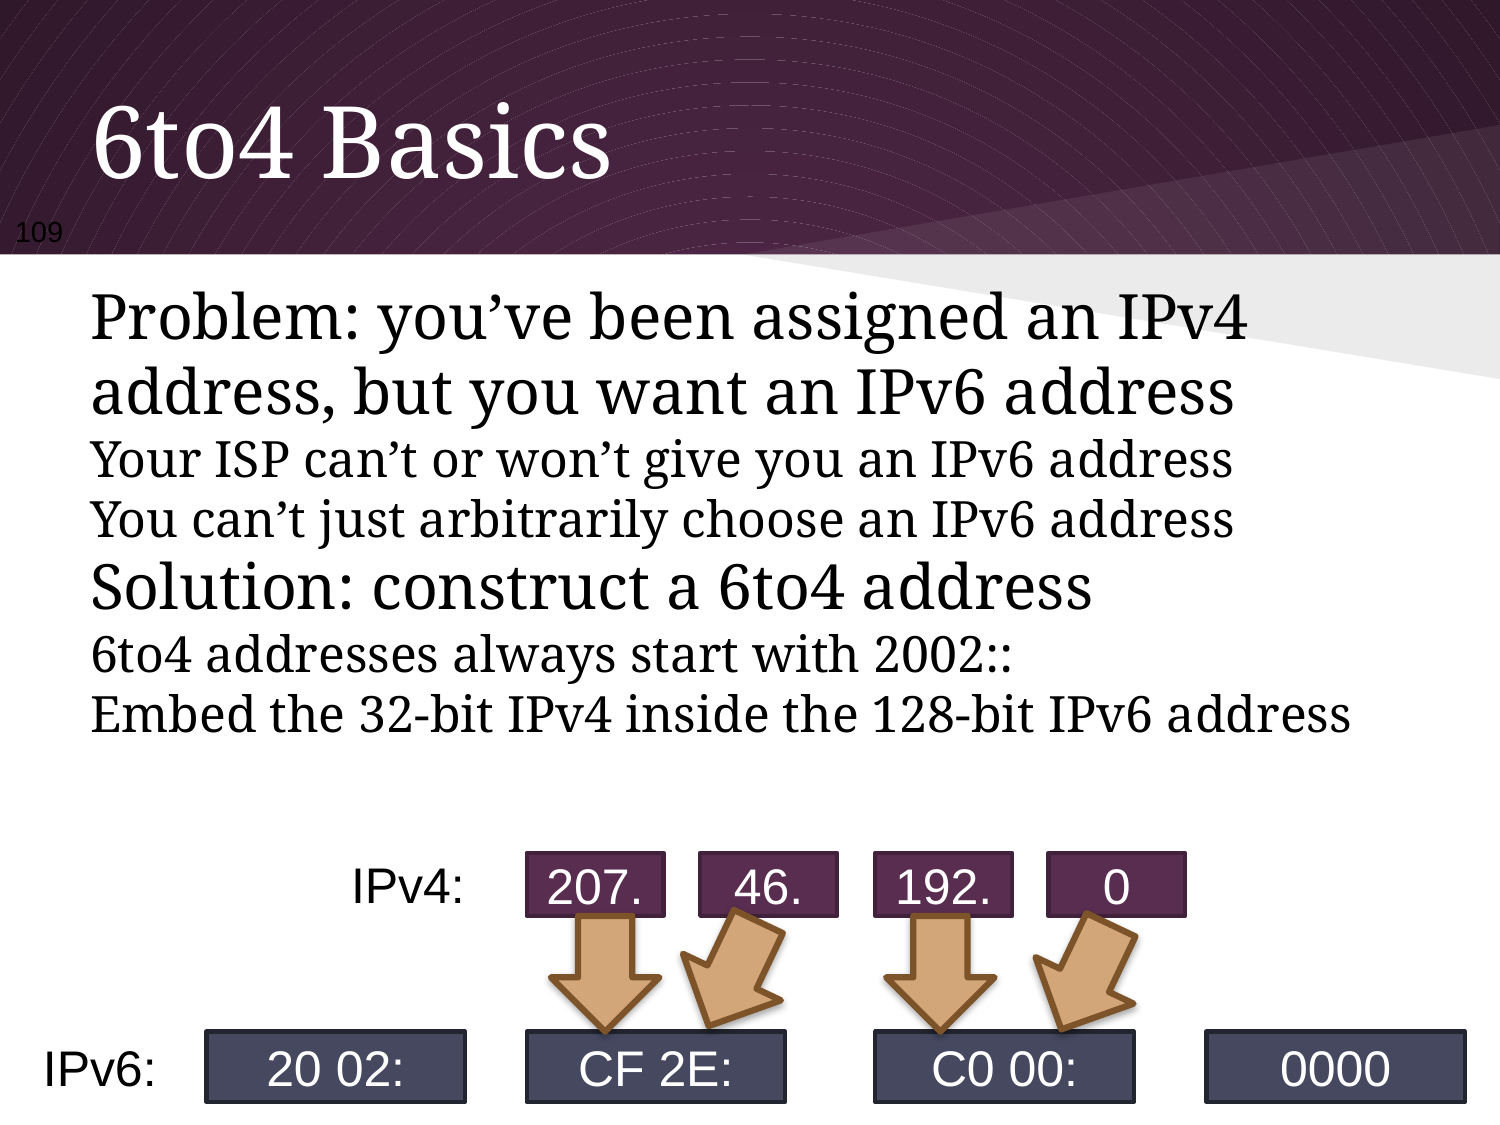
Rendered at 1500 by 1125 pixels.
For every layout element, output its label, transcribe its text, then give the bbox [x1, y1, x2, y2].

text_box IPv4: [336, 846, 481, 922]
list Problem: you’ve been assigned an IPv4 address, but you want an IPv6 address Your ISP can’t or won’t give you an IPv6 address You can’t just arbitrarily choose an IPv6 address Solution: construct a 6to4 address 6to4 addresses always start with 2002:: Embed the 32-bit IPv4 inside the 128-bit IPv6 address [75, 262, 1425, 1078]
text_box CF 2E: [525, 1029, 787, 1104]
text_box [682, 909, 784, 1027]
text_box 0000 [1204, 1029, 1467, 1104]
text_box [1034, 912, 1137, 1031]
text_box 0 [1046, 851, 1187, 918]
text_box 192. [873, 851, 1014, 918]
slide_number 108 [0, 205, 88, 256]
text_box C0 00: [873, 1029, 1136, 1104]
text_box [550, 915, 661, 1033]
title 6to4 Basics [75, 45, 1425, 233]
text_box IPv6: [28, 1028, 172, 1104]
text_box 46. [698, 851, 839, 918]
text_box 207. [525, 851, 666, 918]
text_box [885, 915, 996, 1033]
text_box 20 02: [204, 1029, 467, 1104]
